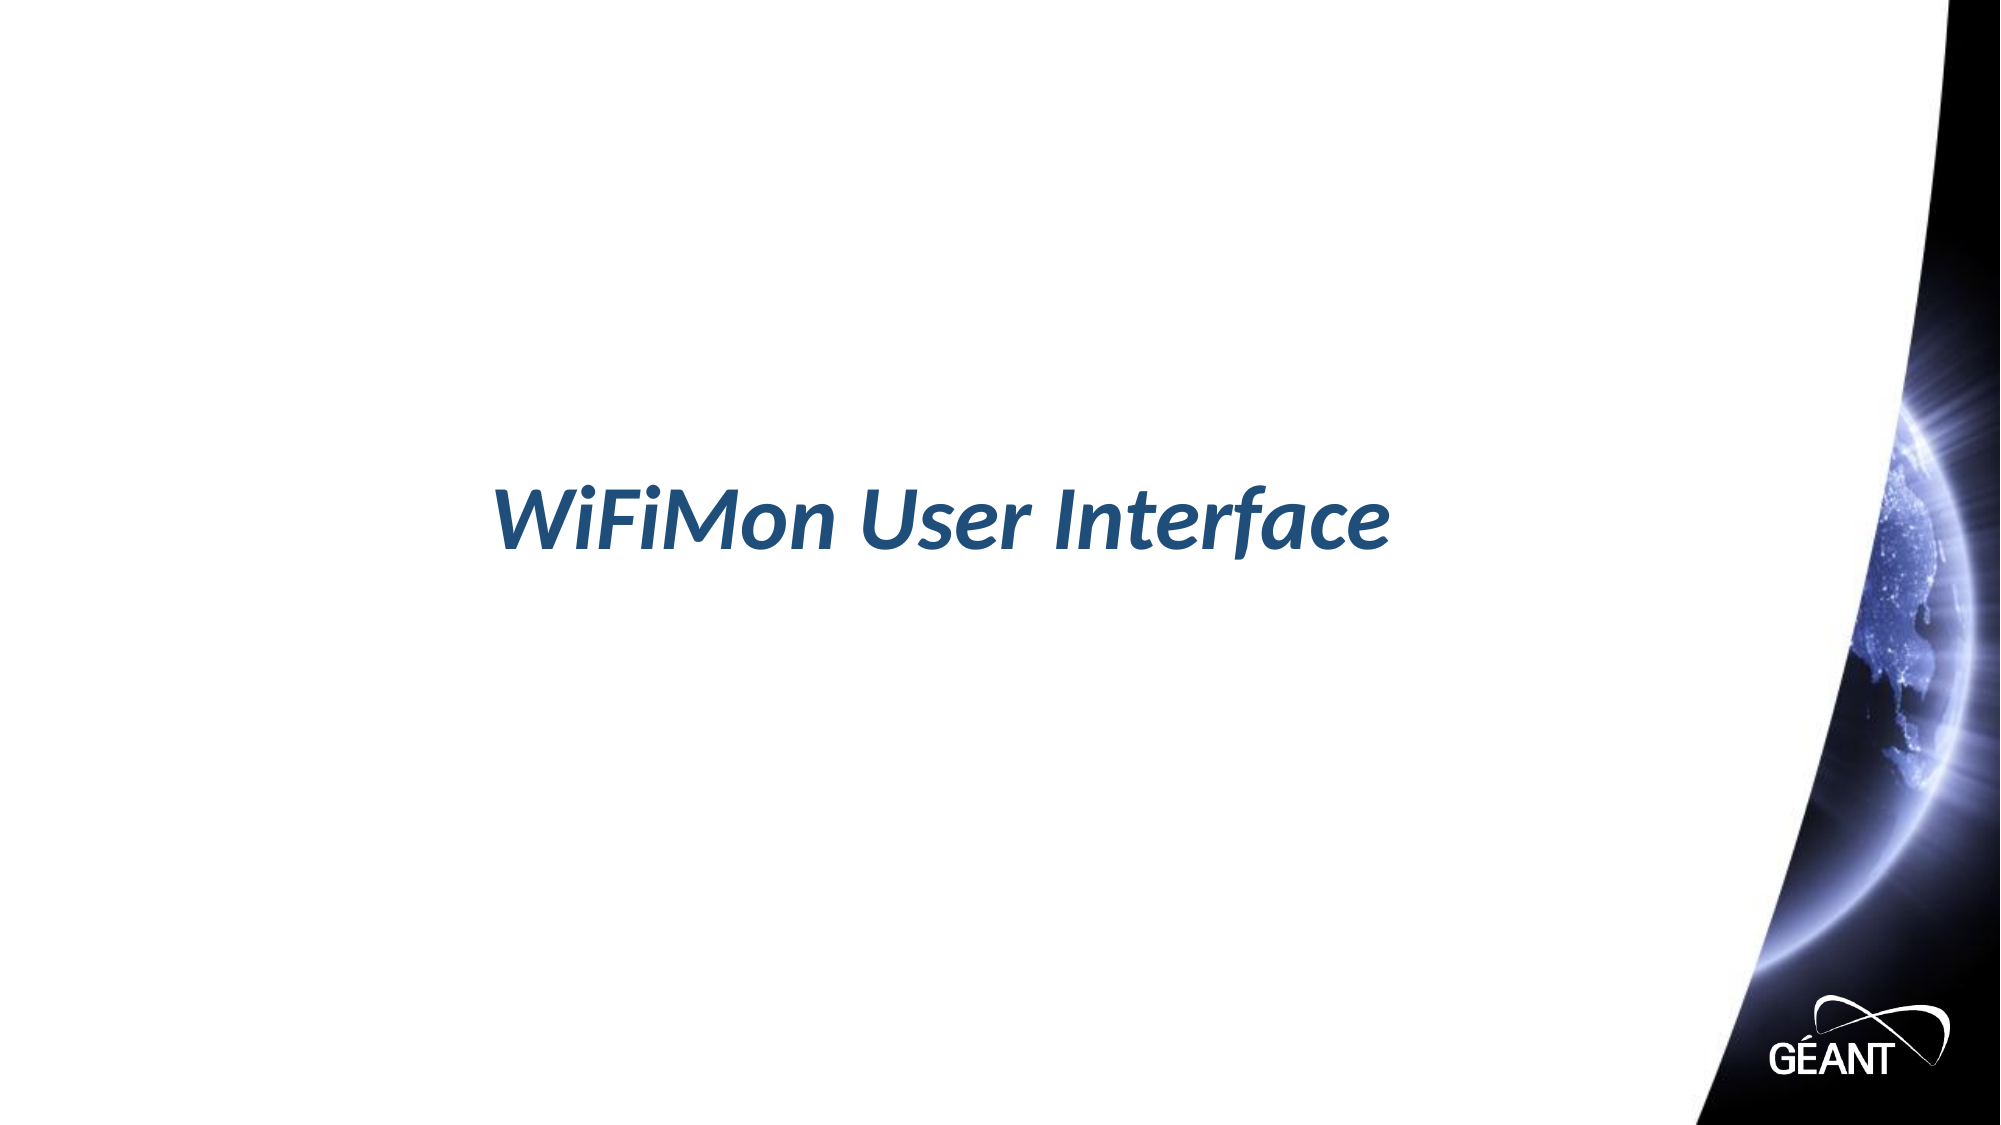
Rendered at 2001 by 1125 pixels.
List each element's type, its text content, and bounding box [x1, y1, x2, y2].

picture [1530, 0, 2000, 1125]
title WiFiMon User Interface [475, 478, 1498, 563]
